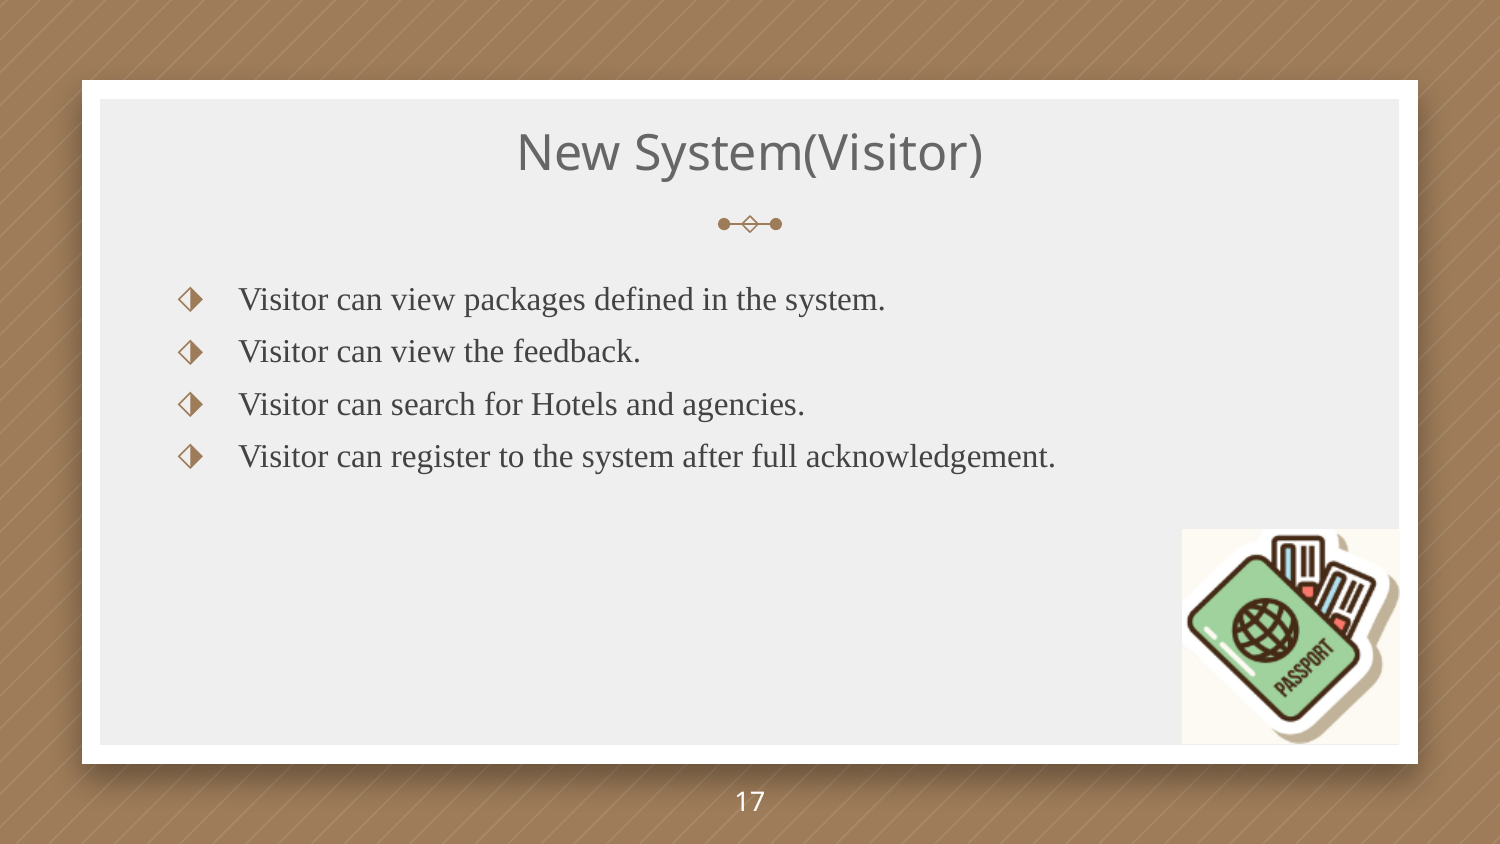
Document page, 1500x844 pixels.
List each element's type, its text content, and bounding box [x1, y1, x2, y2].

slide_number 17 [0, 762, 1500, 844]
title New System(Visitor) [462, 95, 1038, 196]
list Visitor can view packages defined in the system. Visitor can view the feedback. Visitor can search for Hotels and agencies. Visitor can register to the system after full acknowledgement. [148, 262, 1352, 696]
picture [1182, 529, 1400, 745]
